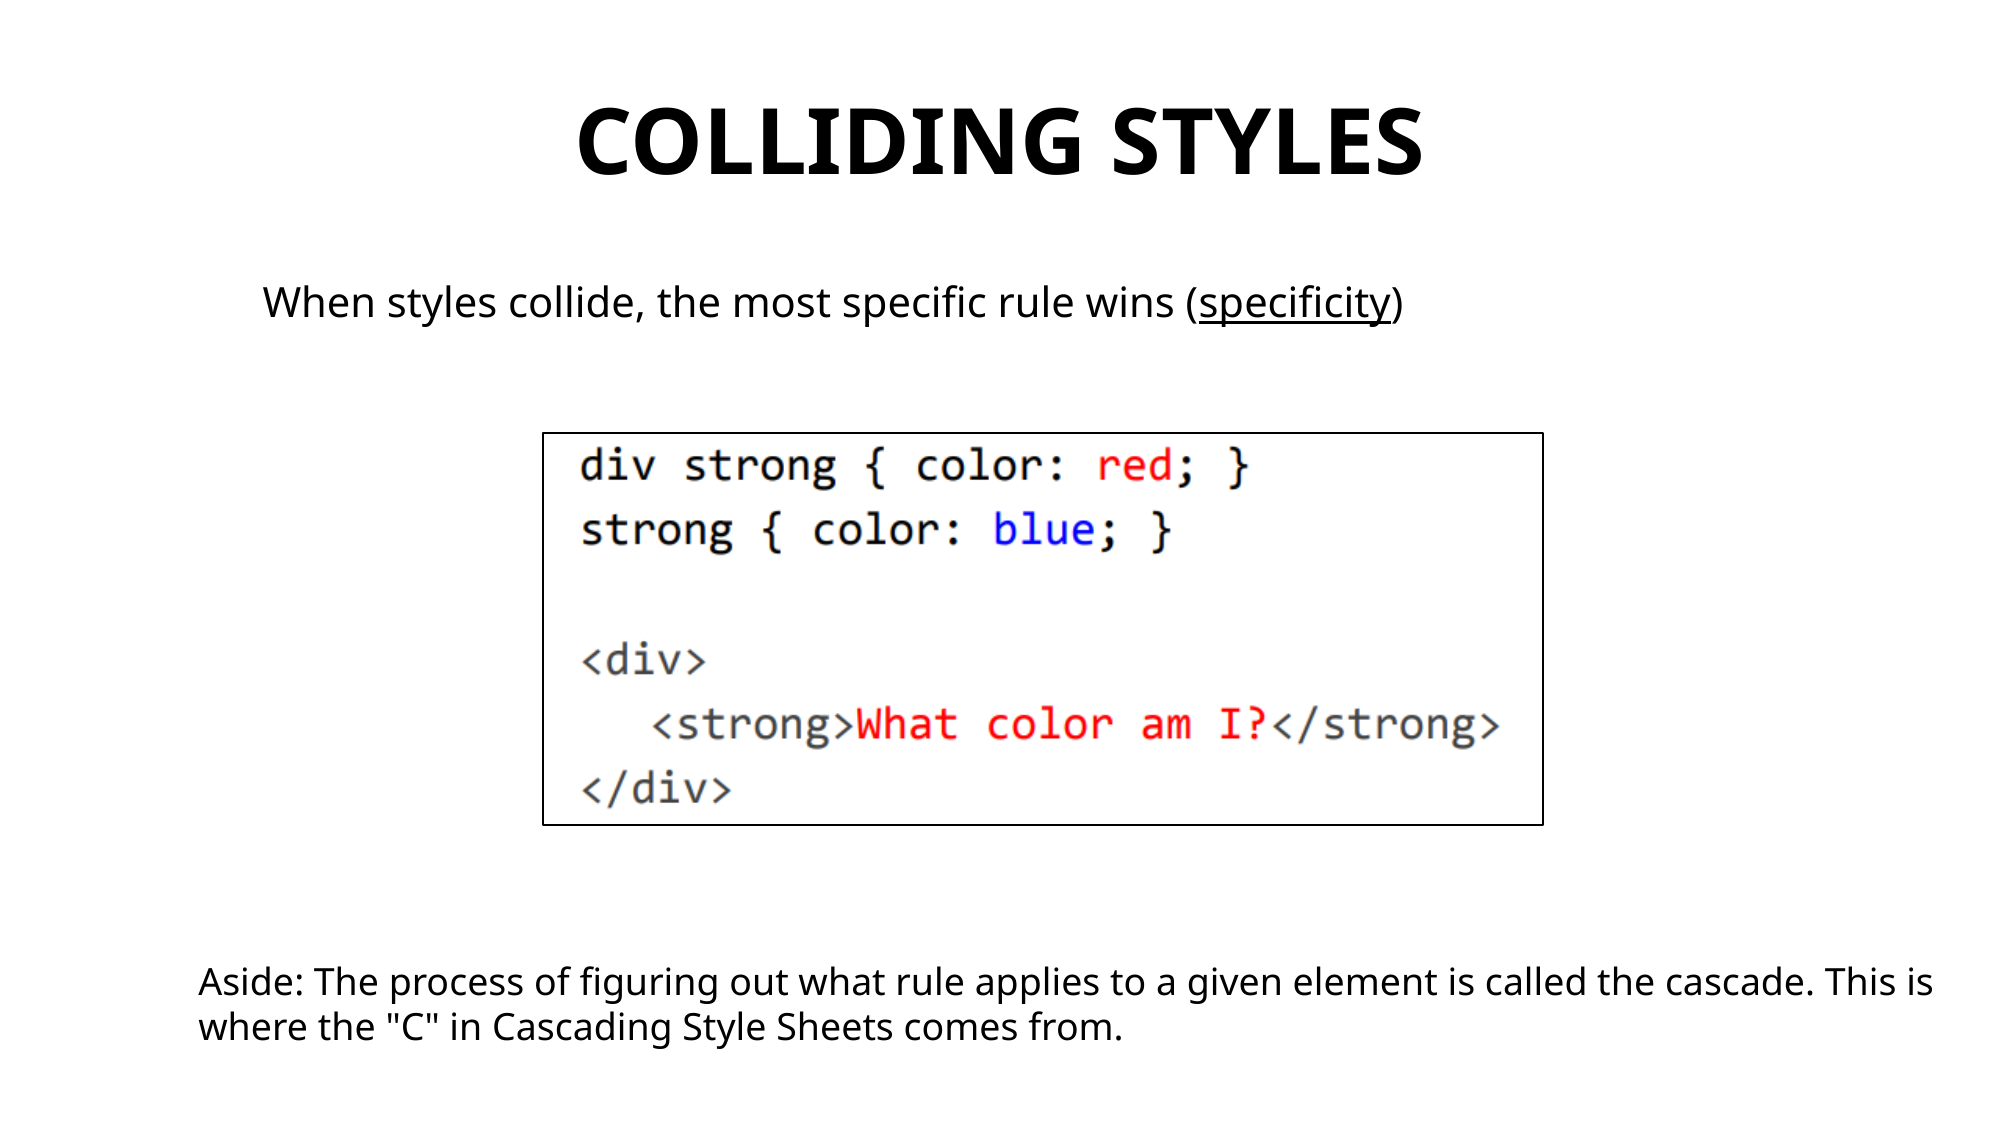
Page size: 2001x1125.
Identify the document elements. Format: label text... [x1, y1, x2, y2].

text_box When styles collide, the most specific rule wins (specificity) [247, 268, 1491, 341]
text_box COLLIDING STYLES [98, 75, 1902, 201]
text_box Aside: The process of figuring out what rule applies to a given element is called the cascade. This is where the "C" in Cascading Style Sheets comes from. [183, 950, 1952, 1056]
picture [543, 433, 1543, 825]
